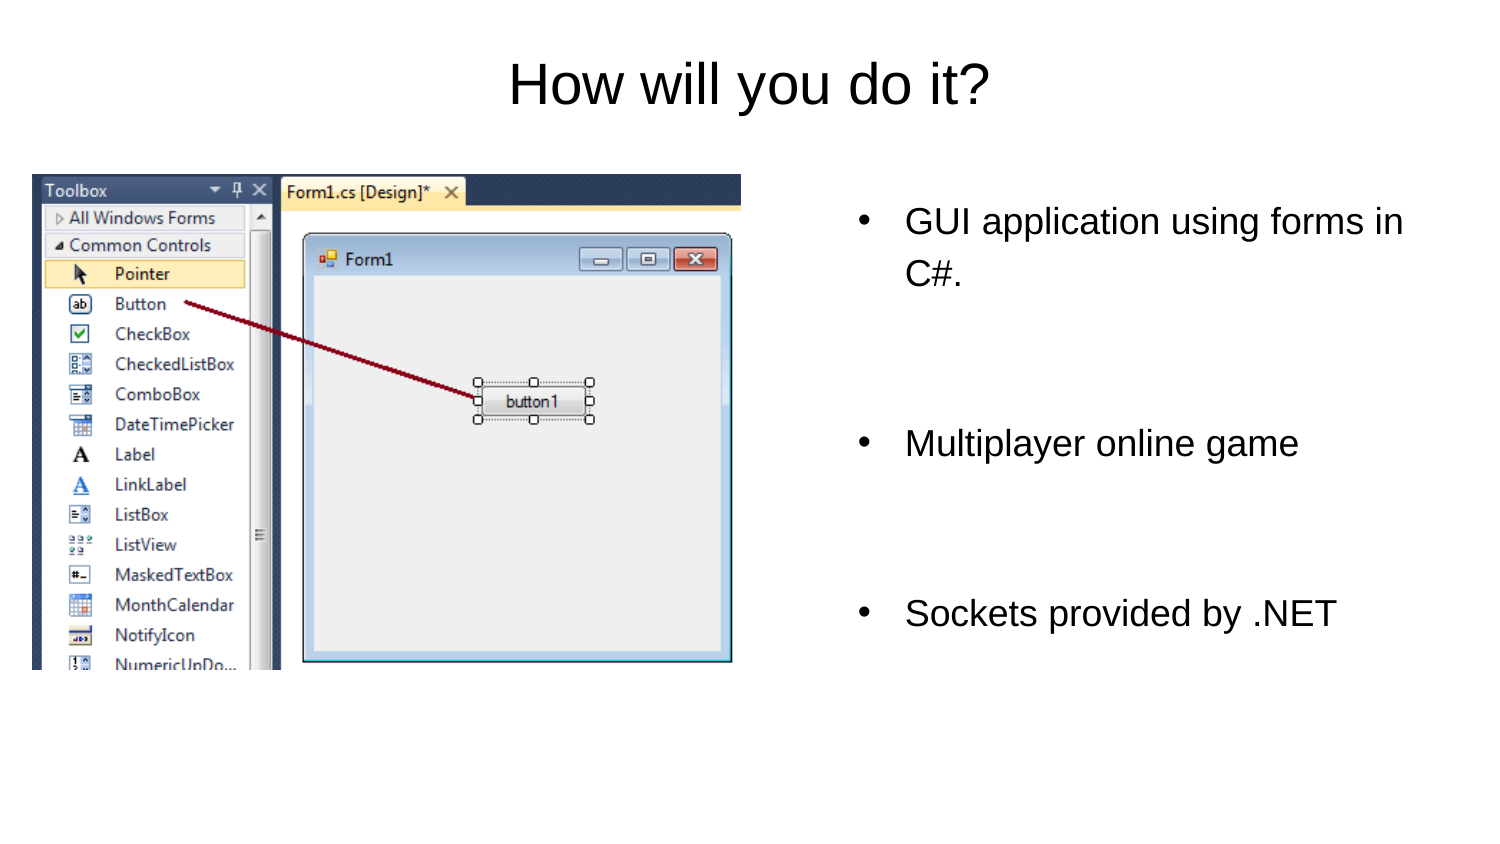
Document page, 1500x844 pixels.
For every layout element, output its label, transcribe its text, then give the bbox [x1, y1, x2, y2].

list GUI application using forms in C#. Multiplayer online game Sockets provided by .NET [805, 175, 1488, 736]
picture [31, 174, 741, 671]
title How will you do it? [51, 30, 1449, 125]
